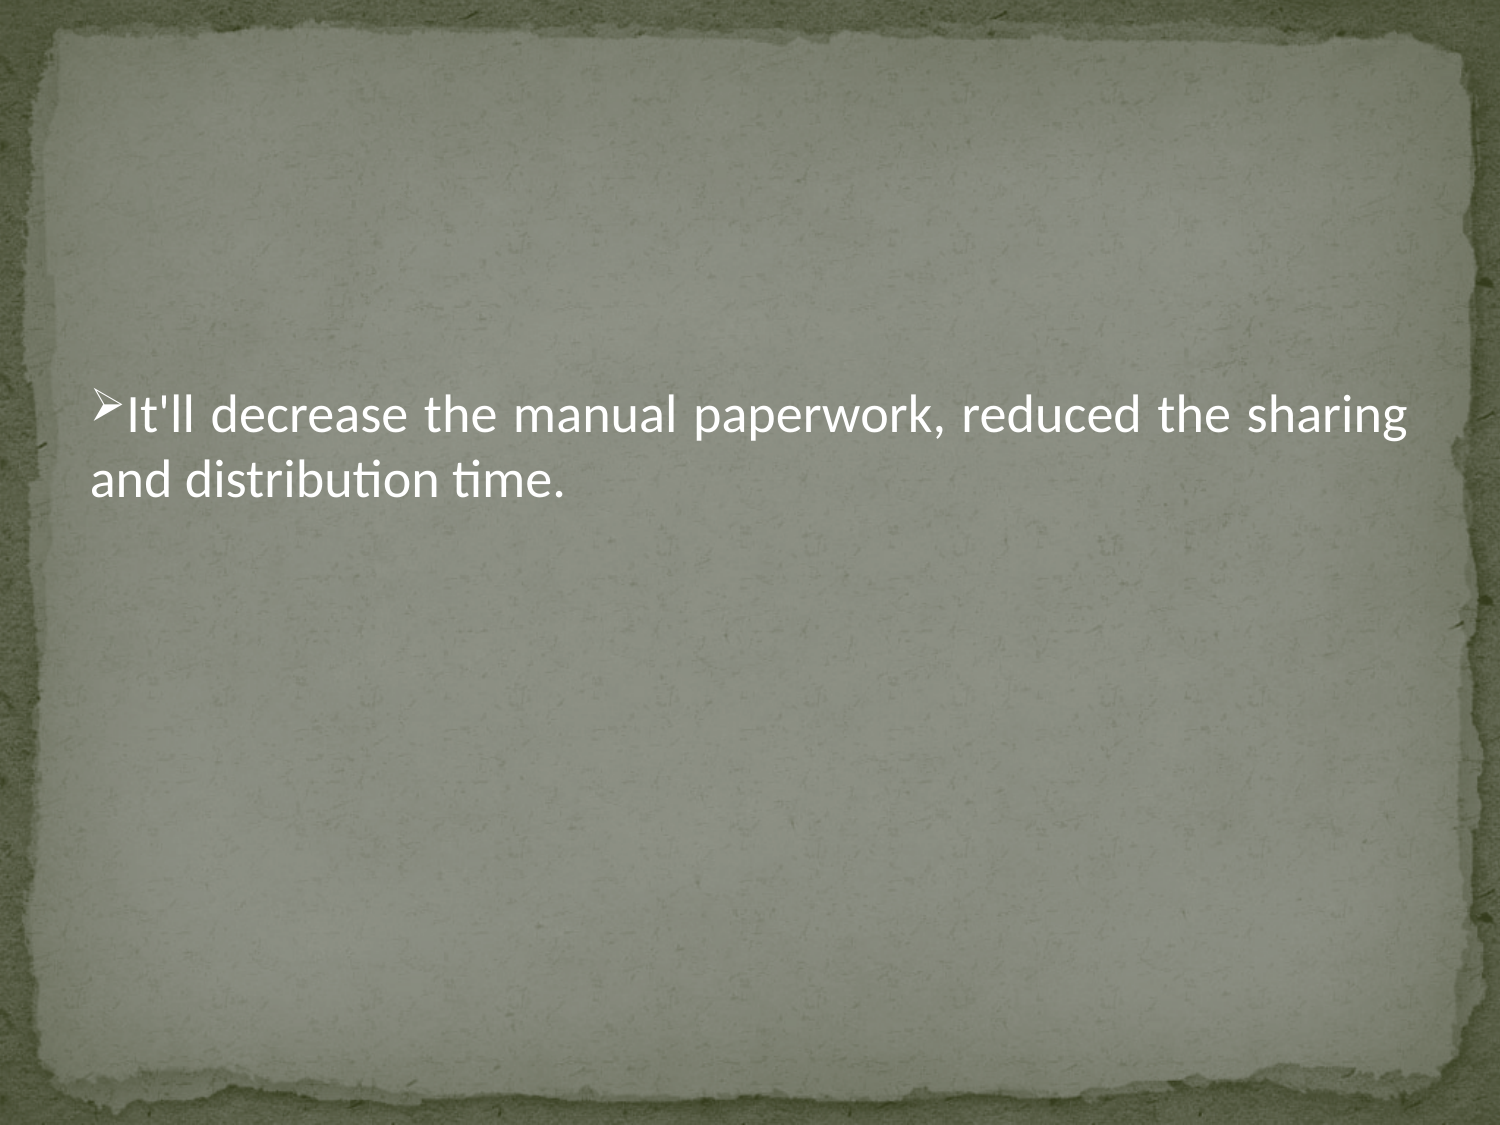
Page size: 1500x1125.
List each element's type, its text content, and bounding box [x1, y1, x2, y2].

list It'll decrease the manual paperwork, reduced the sharing and distribution time. [75, 225, 1425, 1079]
title [74, 24, 1425, 225]
